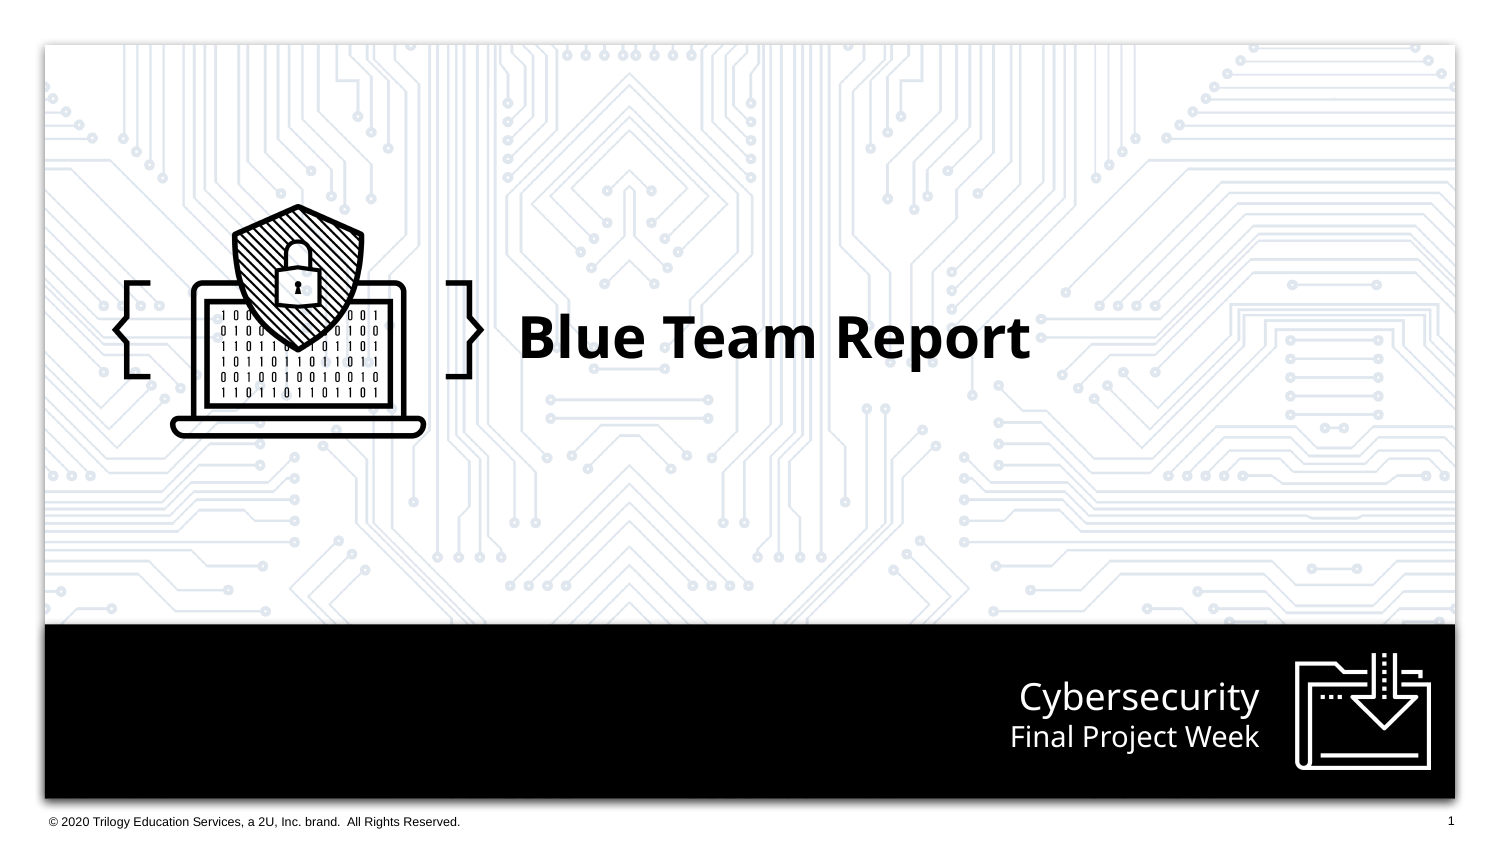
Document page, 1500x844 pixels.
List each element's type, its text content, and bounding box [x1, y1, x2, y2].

text_box 1 [1411, 813, 1455, 831]
picture [45, 505, 1455, 624]
picture [45, 45, 1455, 300]
title Blue Team Report [45, 300, 1455, 505]
picture [1295, 761, 1431, 770]
title Final Project Week [86, 708, 1456, 761]
picture [1295, 653, 1431, 708]
